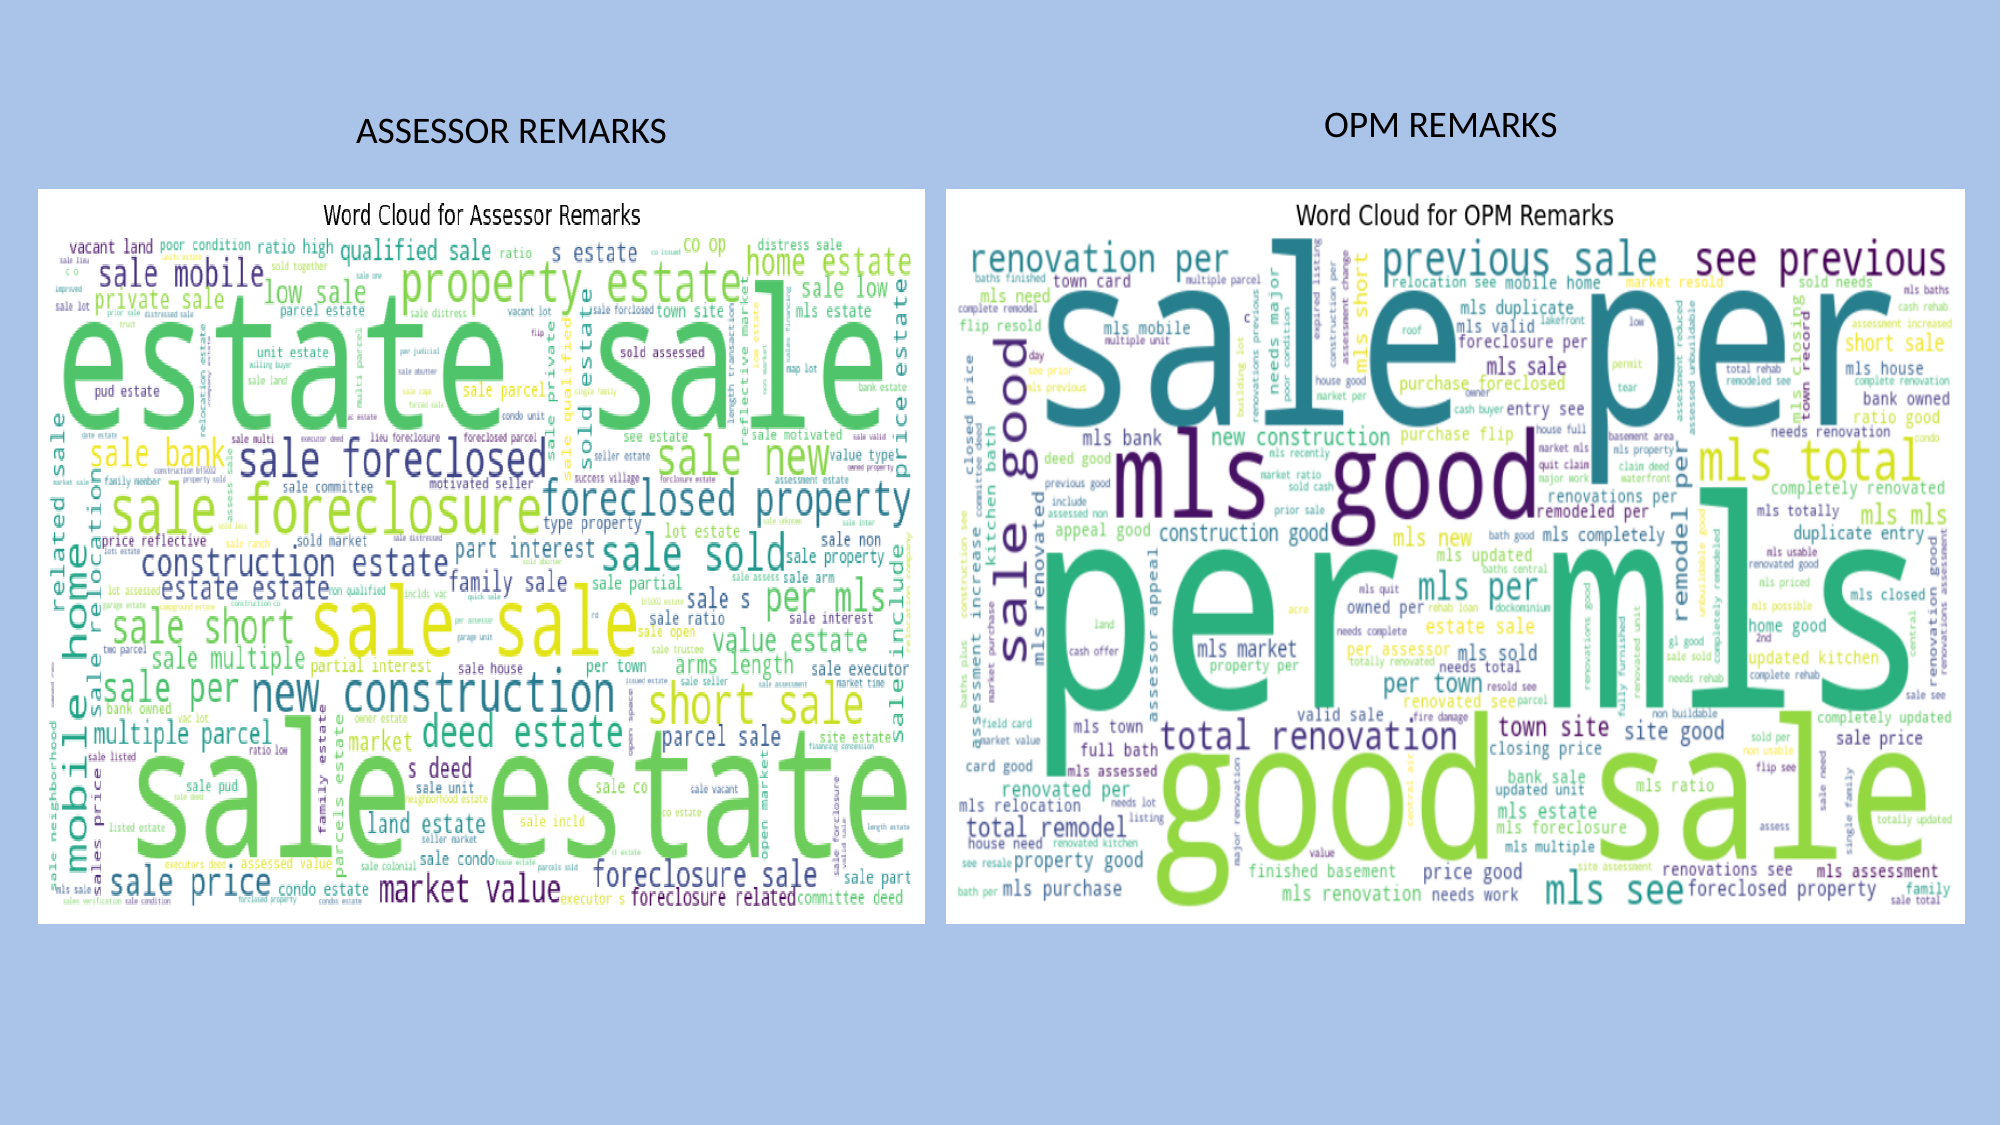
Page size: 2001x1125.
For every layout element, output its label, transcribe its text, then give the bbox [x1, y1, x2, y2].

picture [38, 189, 925, 924]
text_box ASSESSOR REMARKS [204, 98, 827, 158]
text_box OPM REMARKS [1130, 92, 1752, 153]
picture [946, 189, 1965, 924]
